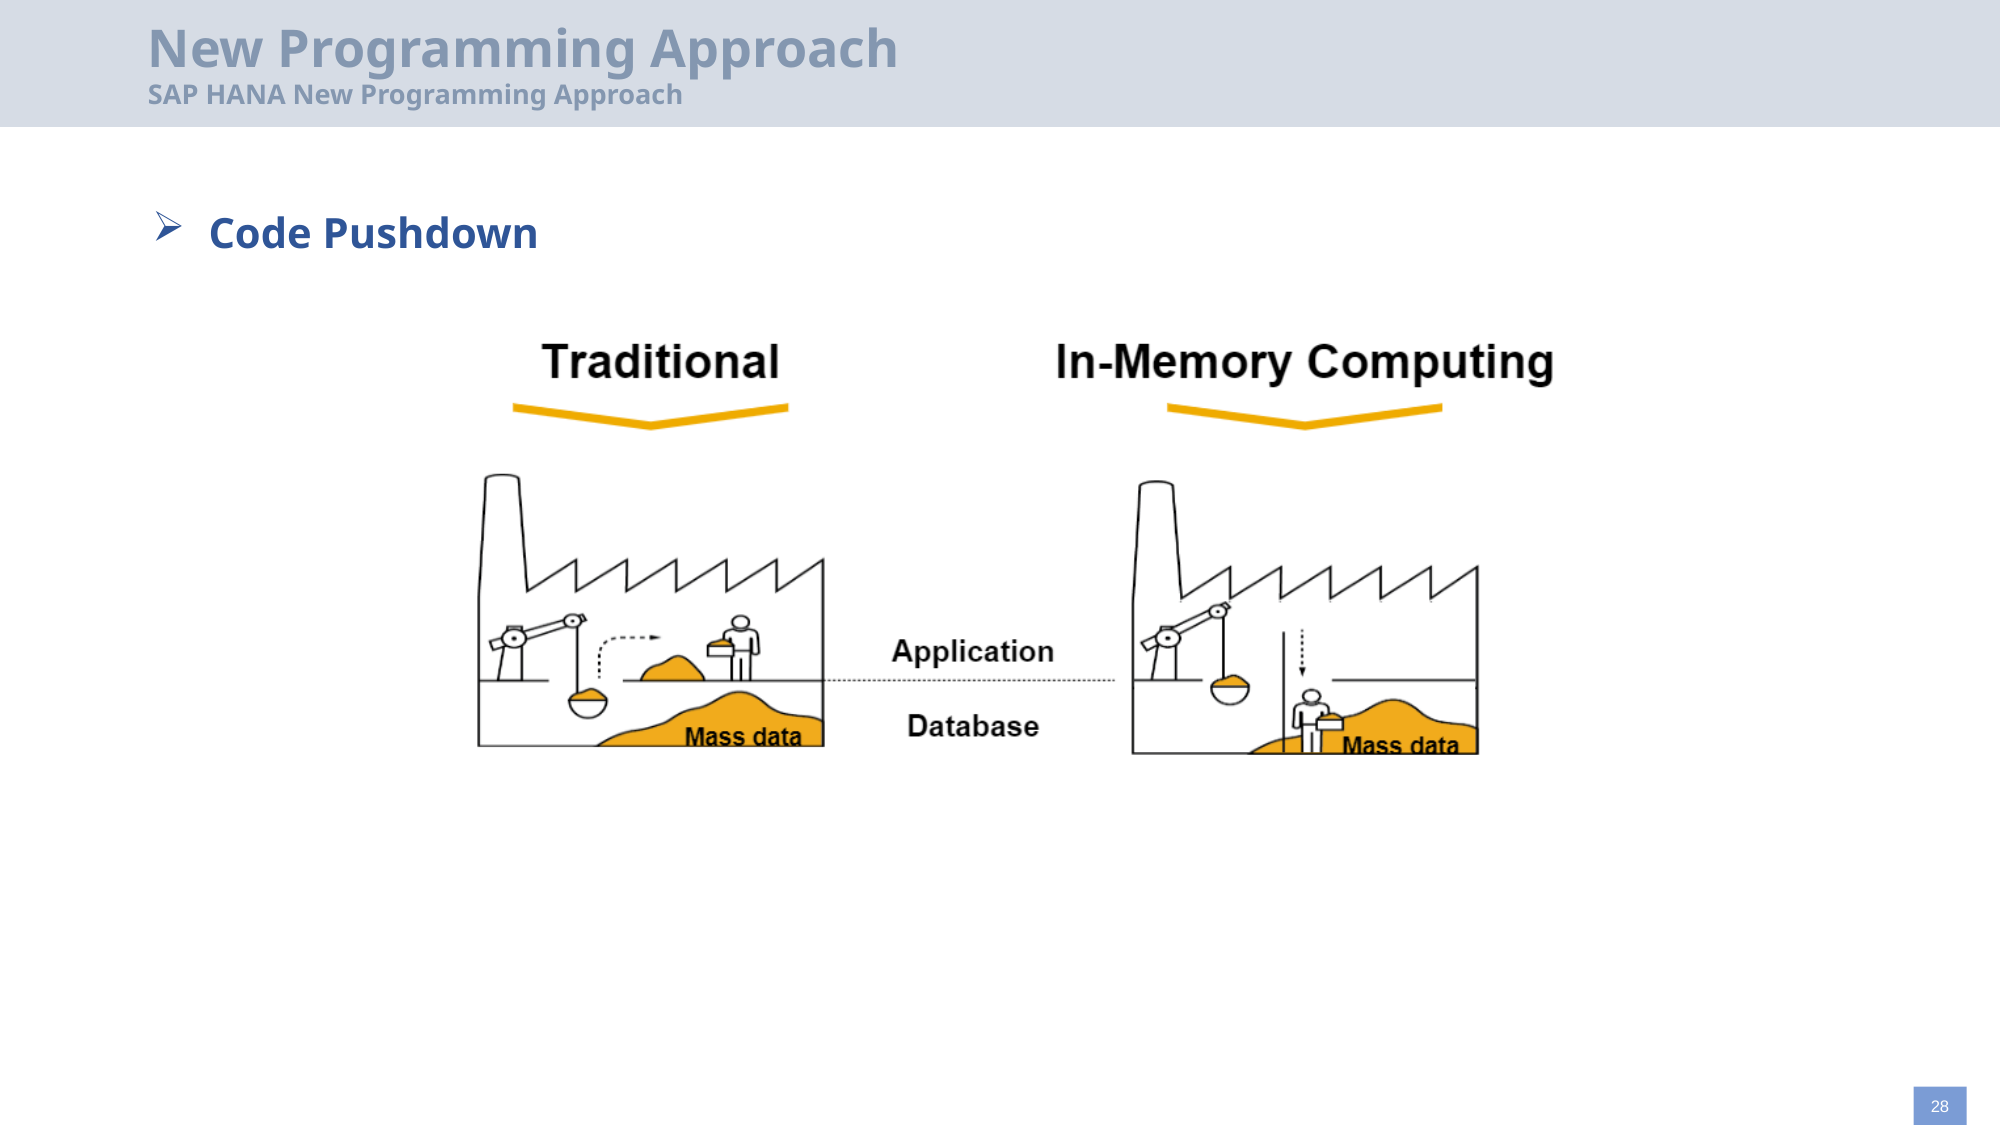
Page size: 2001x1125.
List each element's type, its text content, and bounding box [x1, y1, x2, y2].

list Code Pushdown [137, 199, 1863, 1014]
title New Programming Approach SAP HANA New Programming Approach [133, 0, 1867, 128]
picture [327, 281, 1672, 860]
text_box [137, 186, 1913, 999]
